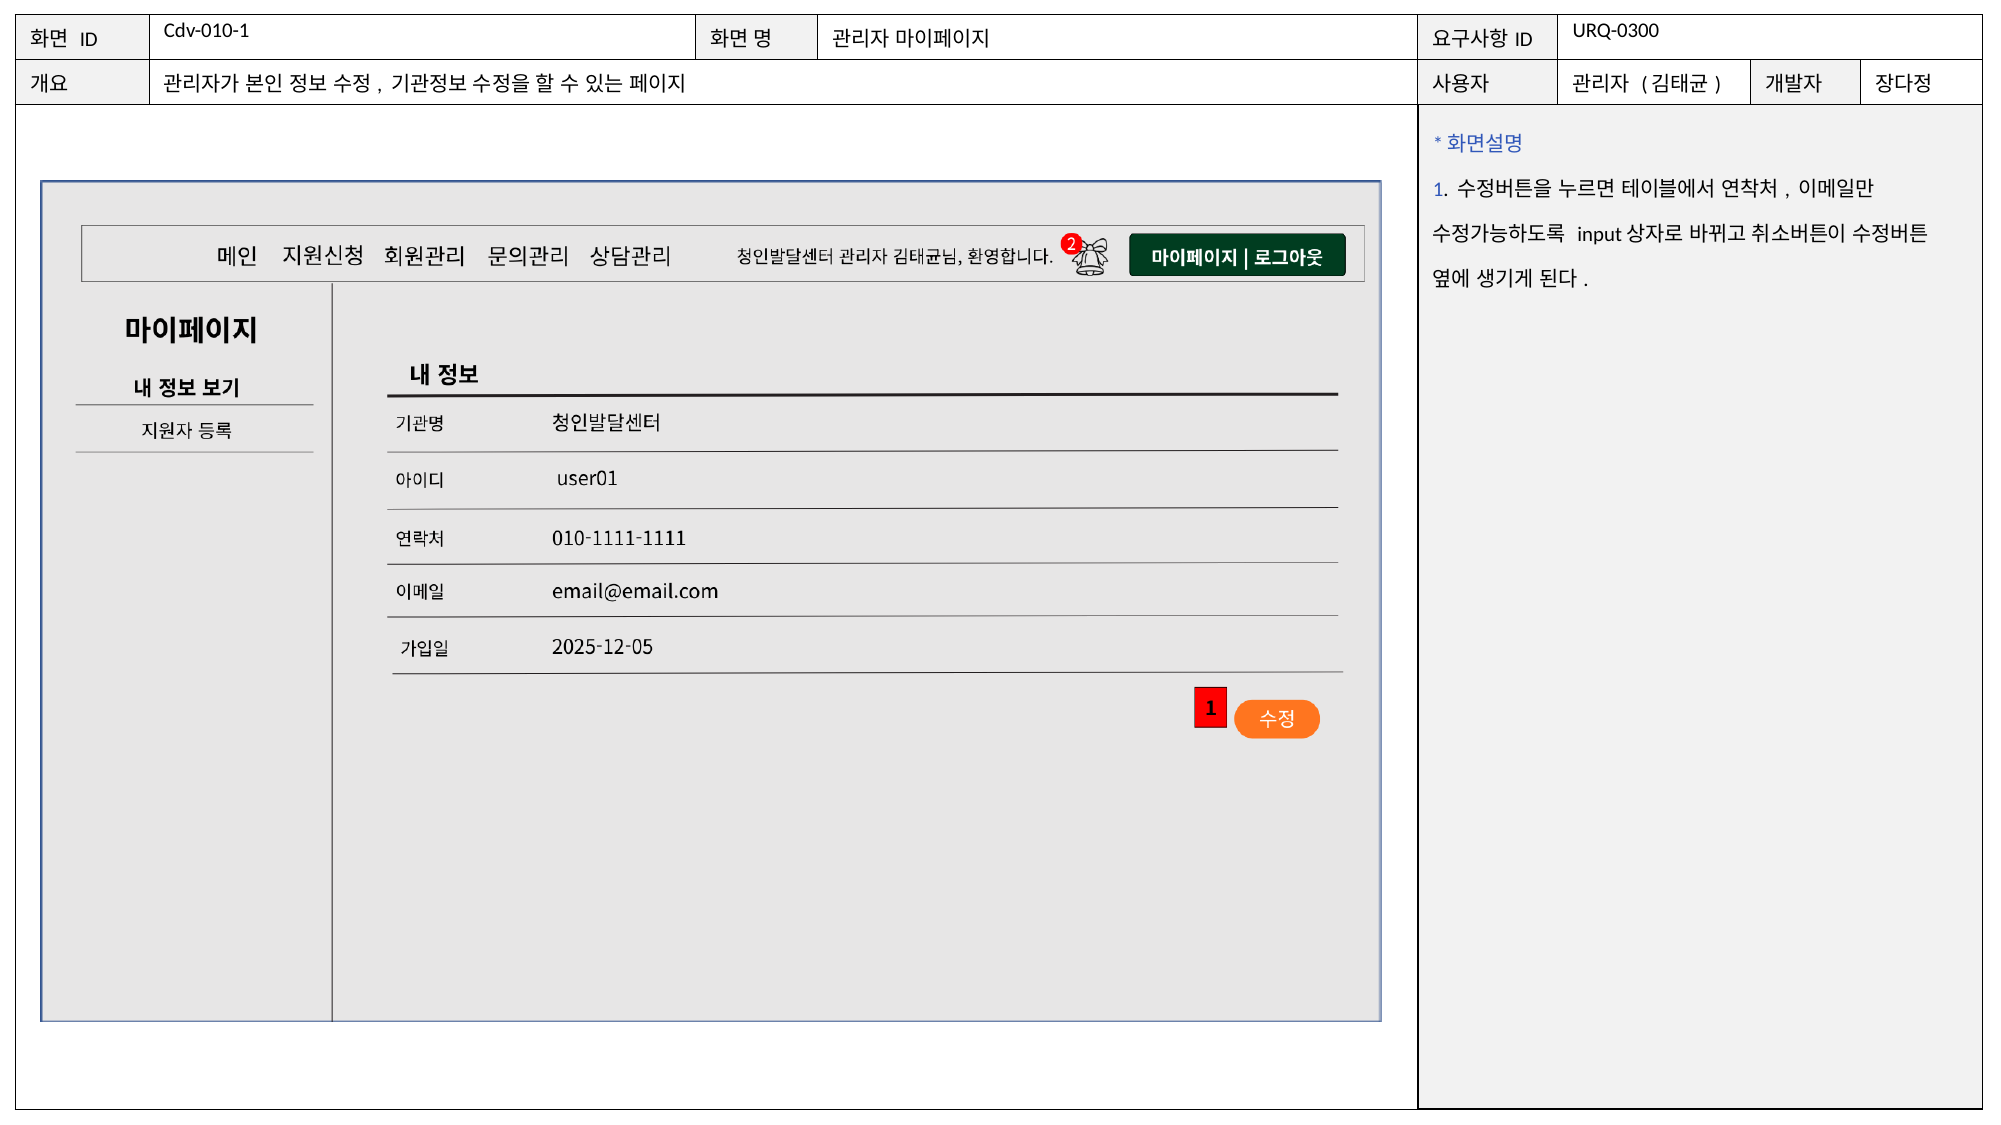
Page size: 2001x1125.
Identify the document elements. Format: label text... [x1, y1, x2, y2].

picture [40, 179, 1383, 1022]
table_header Cdv-010-1 [150, 15, 695, 59]
table_header 화면 ID [16, 15, 149, 59]
table_header 요구사항ID [1418, 15, 1557, 59]
table_header URQ-0300 [1558, 15, 1982, 59]
table_cell 개발자 [1751, 60, 1860, 104]
table_cell [16, 105, 1417, 1109]
table_cell 관리자가 본인 정보 수정, 기관정보 수정을 할 수 있는 페이지 [150, 60, 1417, 104]
table_cell 사용자 [1418, 60, 1557, 104]
table_cell *화면설명 1. 수정버튼을 누르면 테이블에서 연착처, 이메일만 수정가능하도록 input상자로 바뀌고 취소버튼이 수정버튼 옆에 생기게 된다. [1419, 105, 1982, 1108]
table_cell 개요 [16, 60, 149, 104]
table_header 화면 명 [696, 15, 817, 59]
table_cell 관리자 (김태균) [1558, 60, 1750, 104]
table_header 관리자 마이페이지 [818, 15, 1417, 59]
table_cell 장다정 [1861, 60, 1982, 104]
